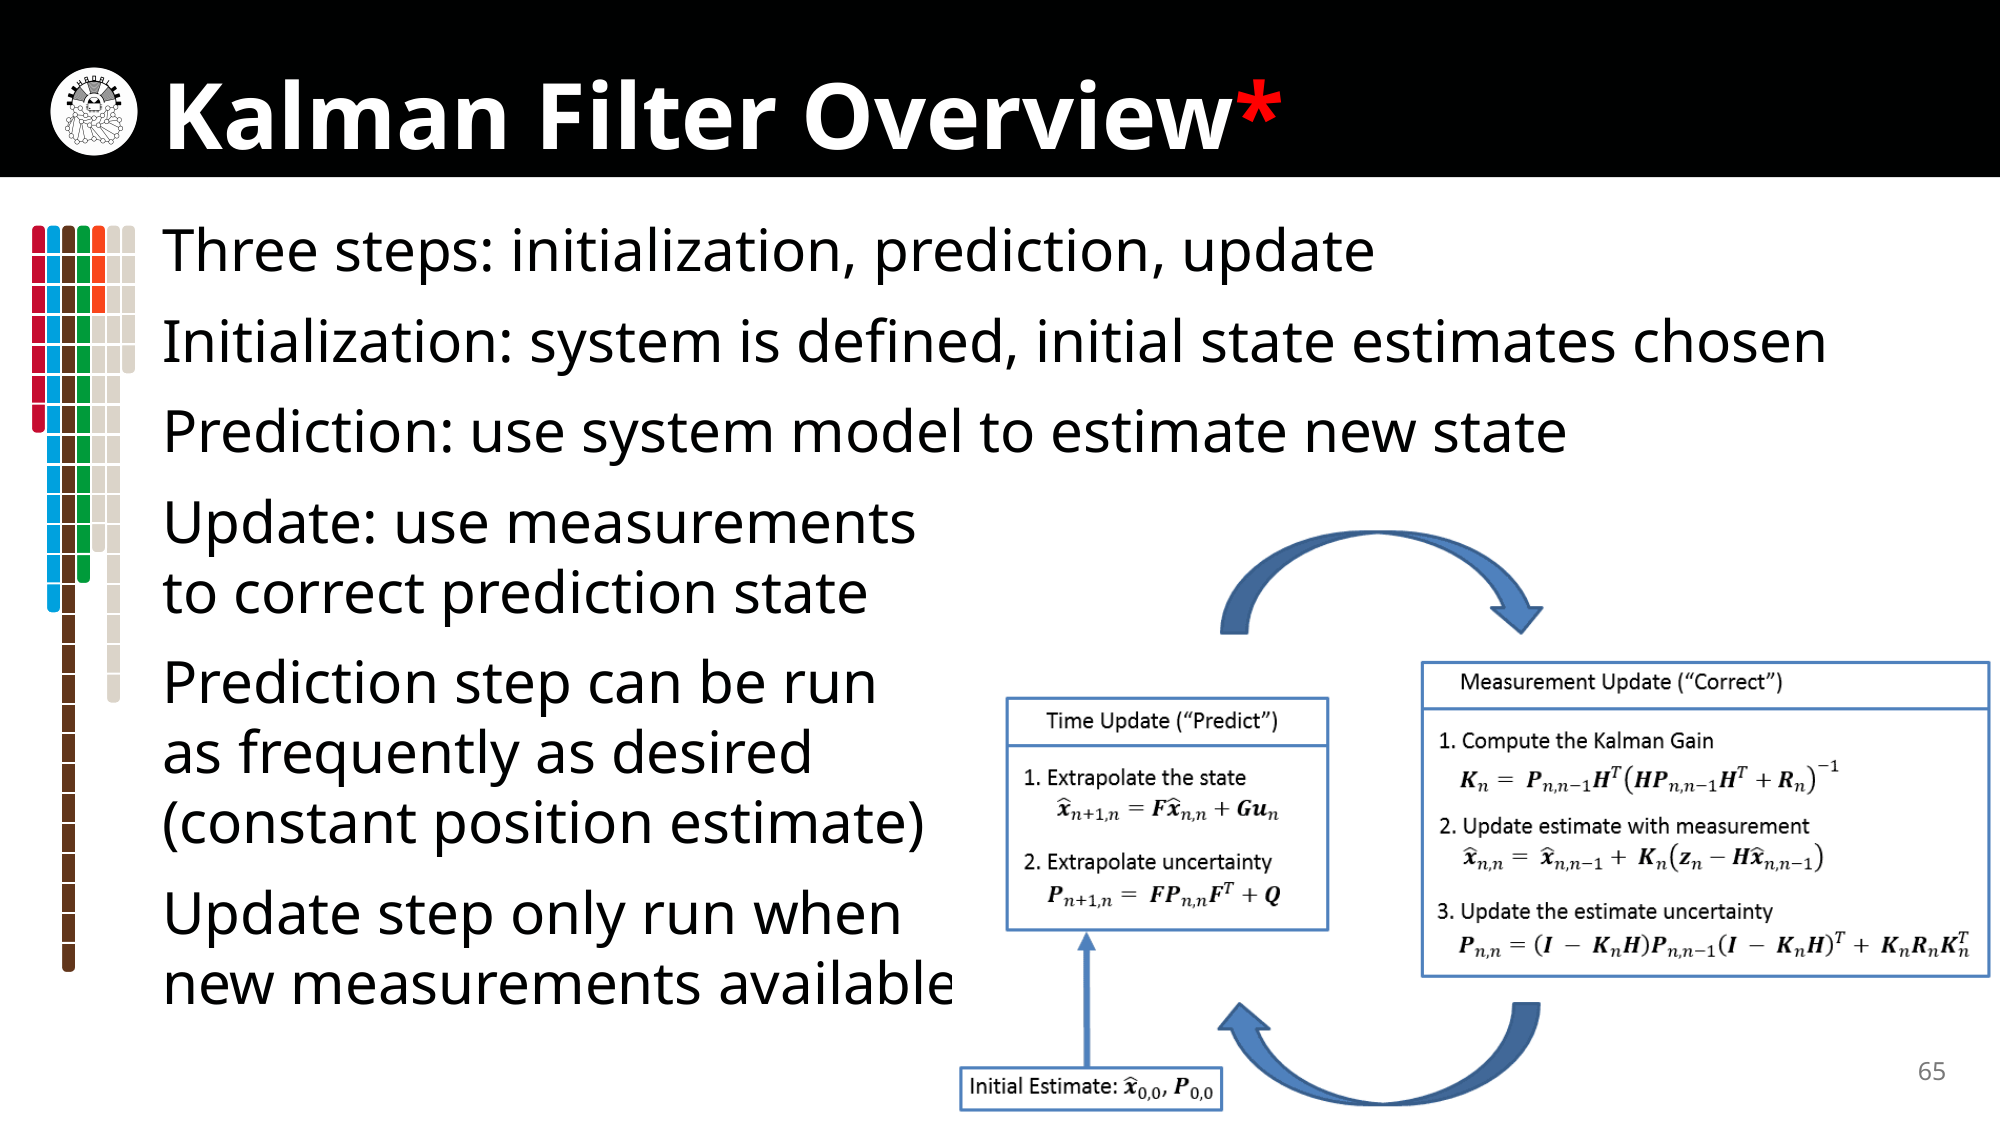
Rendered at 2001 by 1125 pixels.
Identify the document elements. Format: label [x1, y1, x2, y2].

list [147, 205, 1873, 1125]
picture [952, 523, 2000, 1120]
picture [50, 67, 138, 156]
title [147, 0, 2000, 178]
text_box [29, 221, 138, 977]
